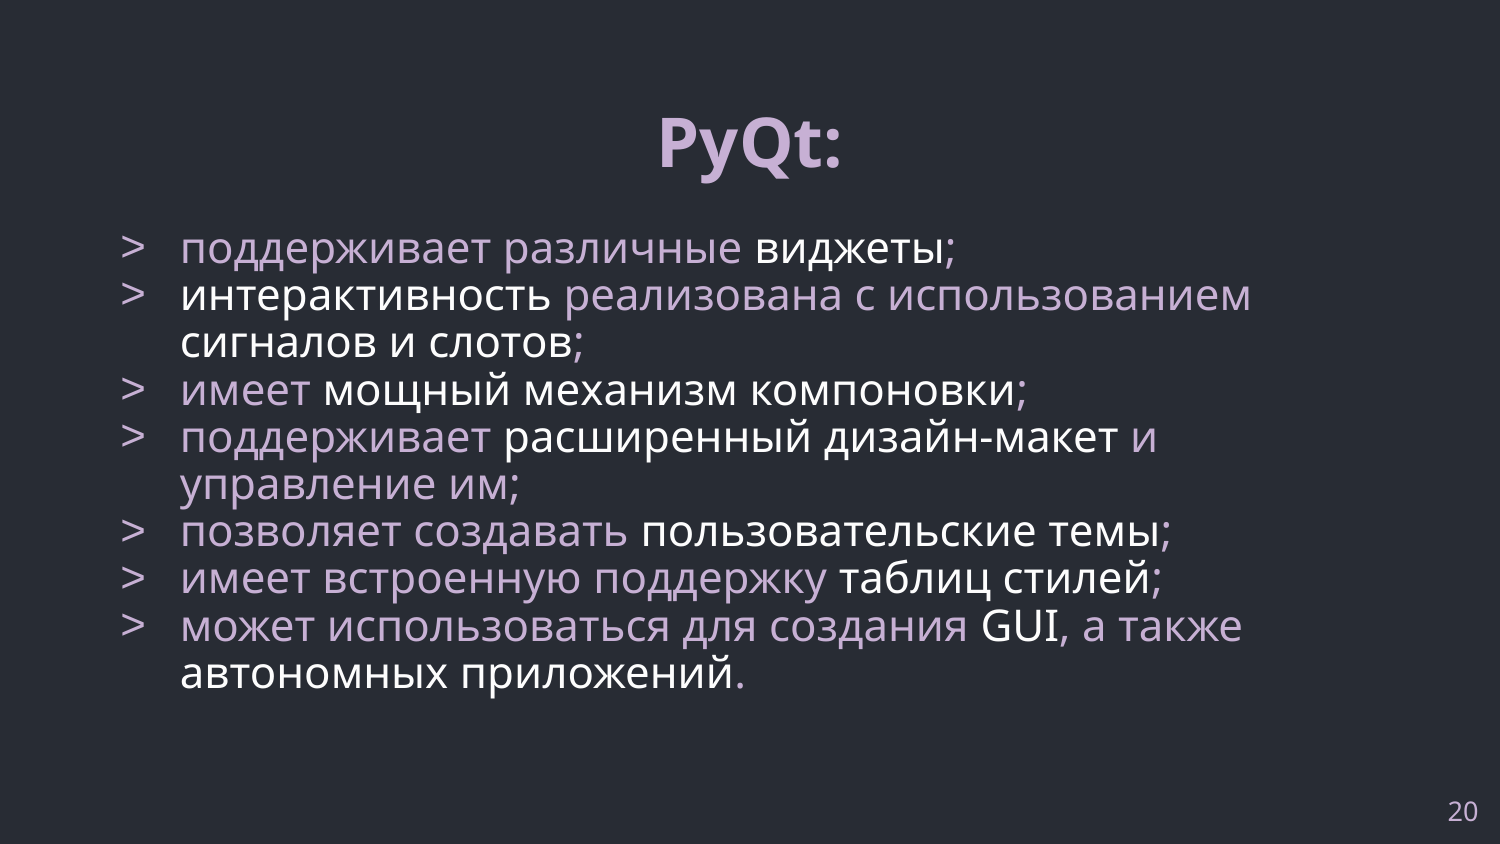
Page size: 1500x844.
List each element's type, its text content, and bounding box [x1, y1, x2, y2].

slide_number ‹#› [1403, 779, 1494, 844]
list поддерживает различные виджеты; интерактивность реализована с использованием сигналов и слотов; имеет мощный механизм компоновки; поддерживает расширенный дизайн-макет и управление им; позволяет создавать пользовательские темы; имеет встроенную поддержку таблиц стилей; может использоваться для создания GUI, а также автономных приложений. [93, 219, 1423, 783]
title PyQt: [103, 64, 1397, 219]
